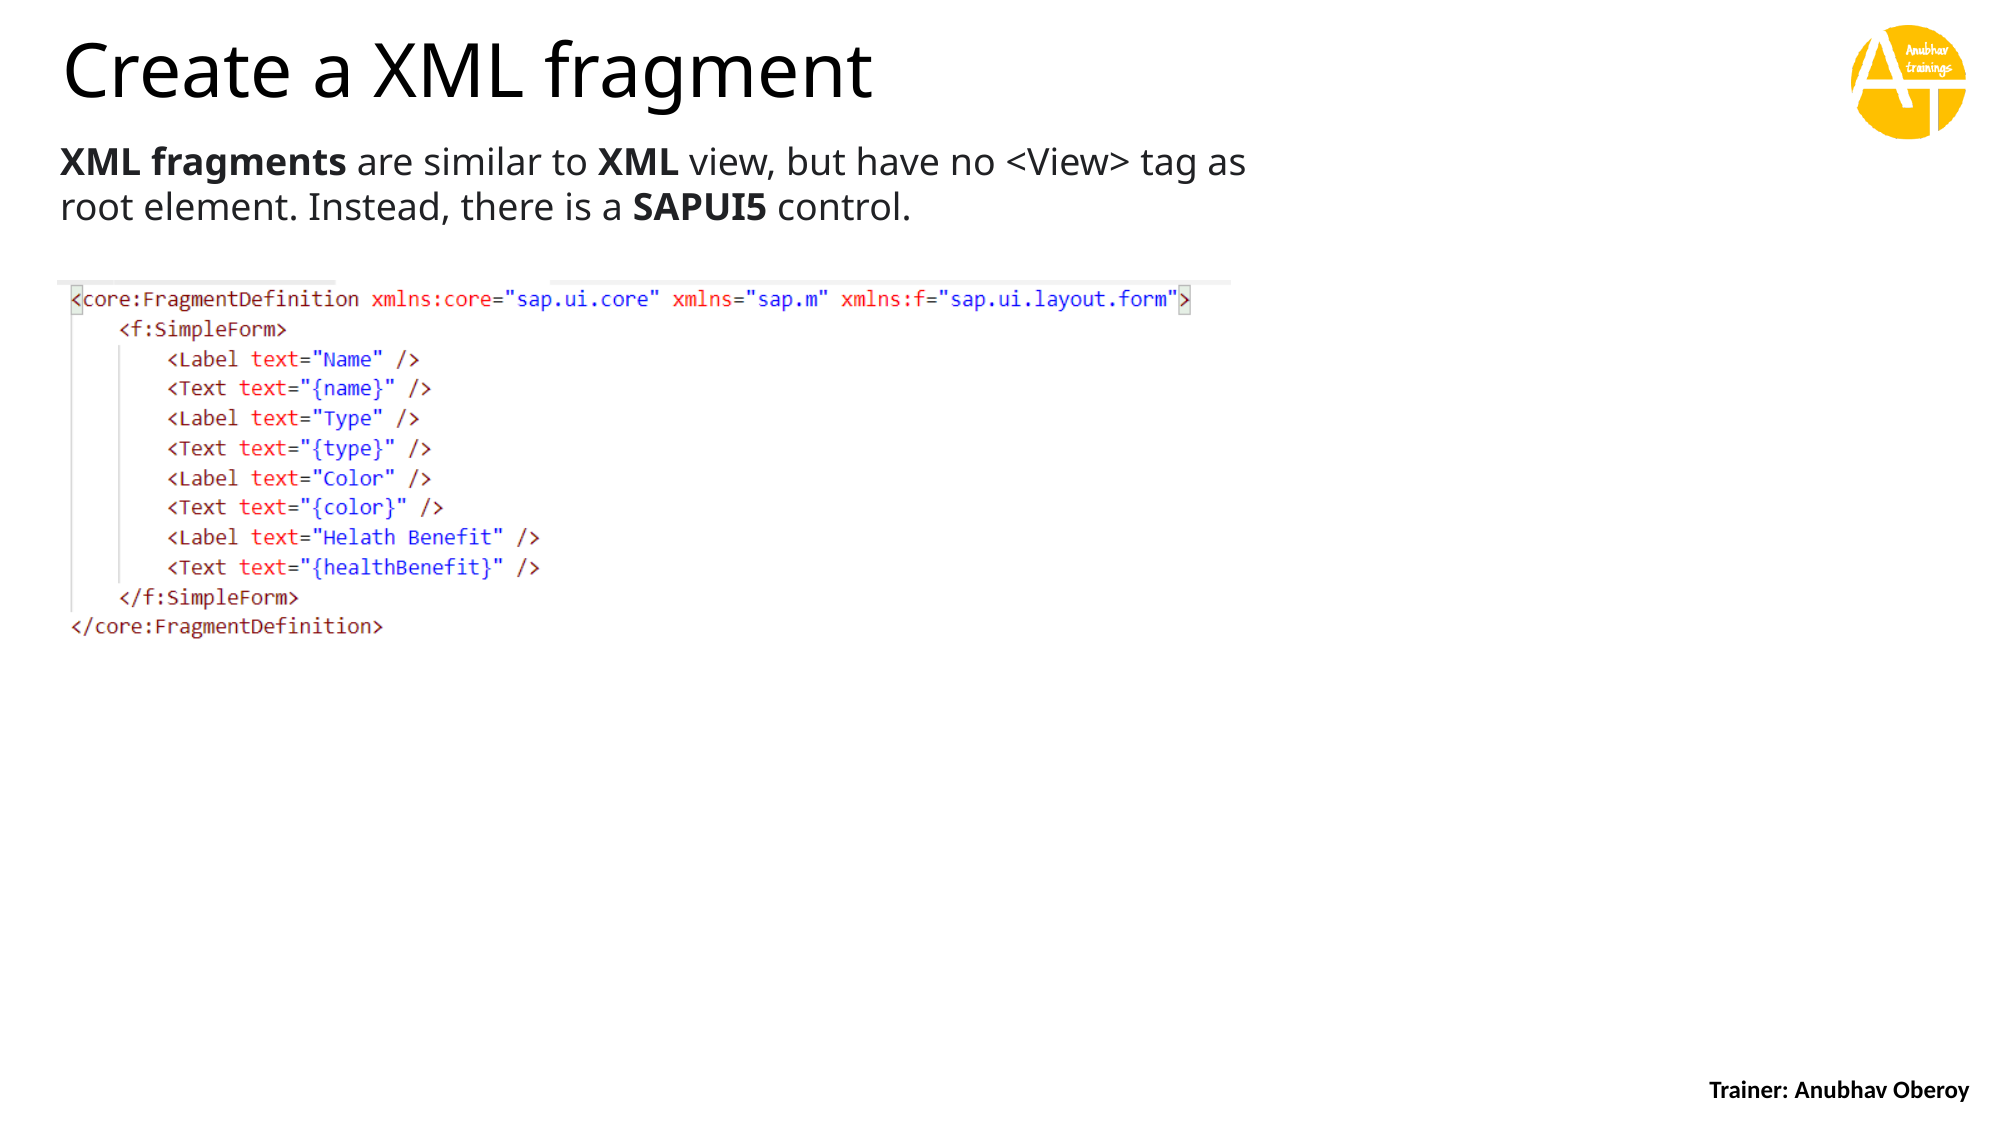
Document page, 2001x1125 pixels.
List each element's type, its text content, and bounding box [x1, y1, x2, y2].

text_box Trainer: Anubhav Oberoy [1657, 1069, 2000, 1108]
title Create a XML fragment [28, 7, 1753, 139]
text_box XML fragments are similar to XML view, but have no <View> tag as root element. Instead, there is a SAPUI5 control. [45, 130, 1302, 281]
picture [1839, 17, 1972, 149]
picture [57, 280, 1231, 715]
